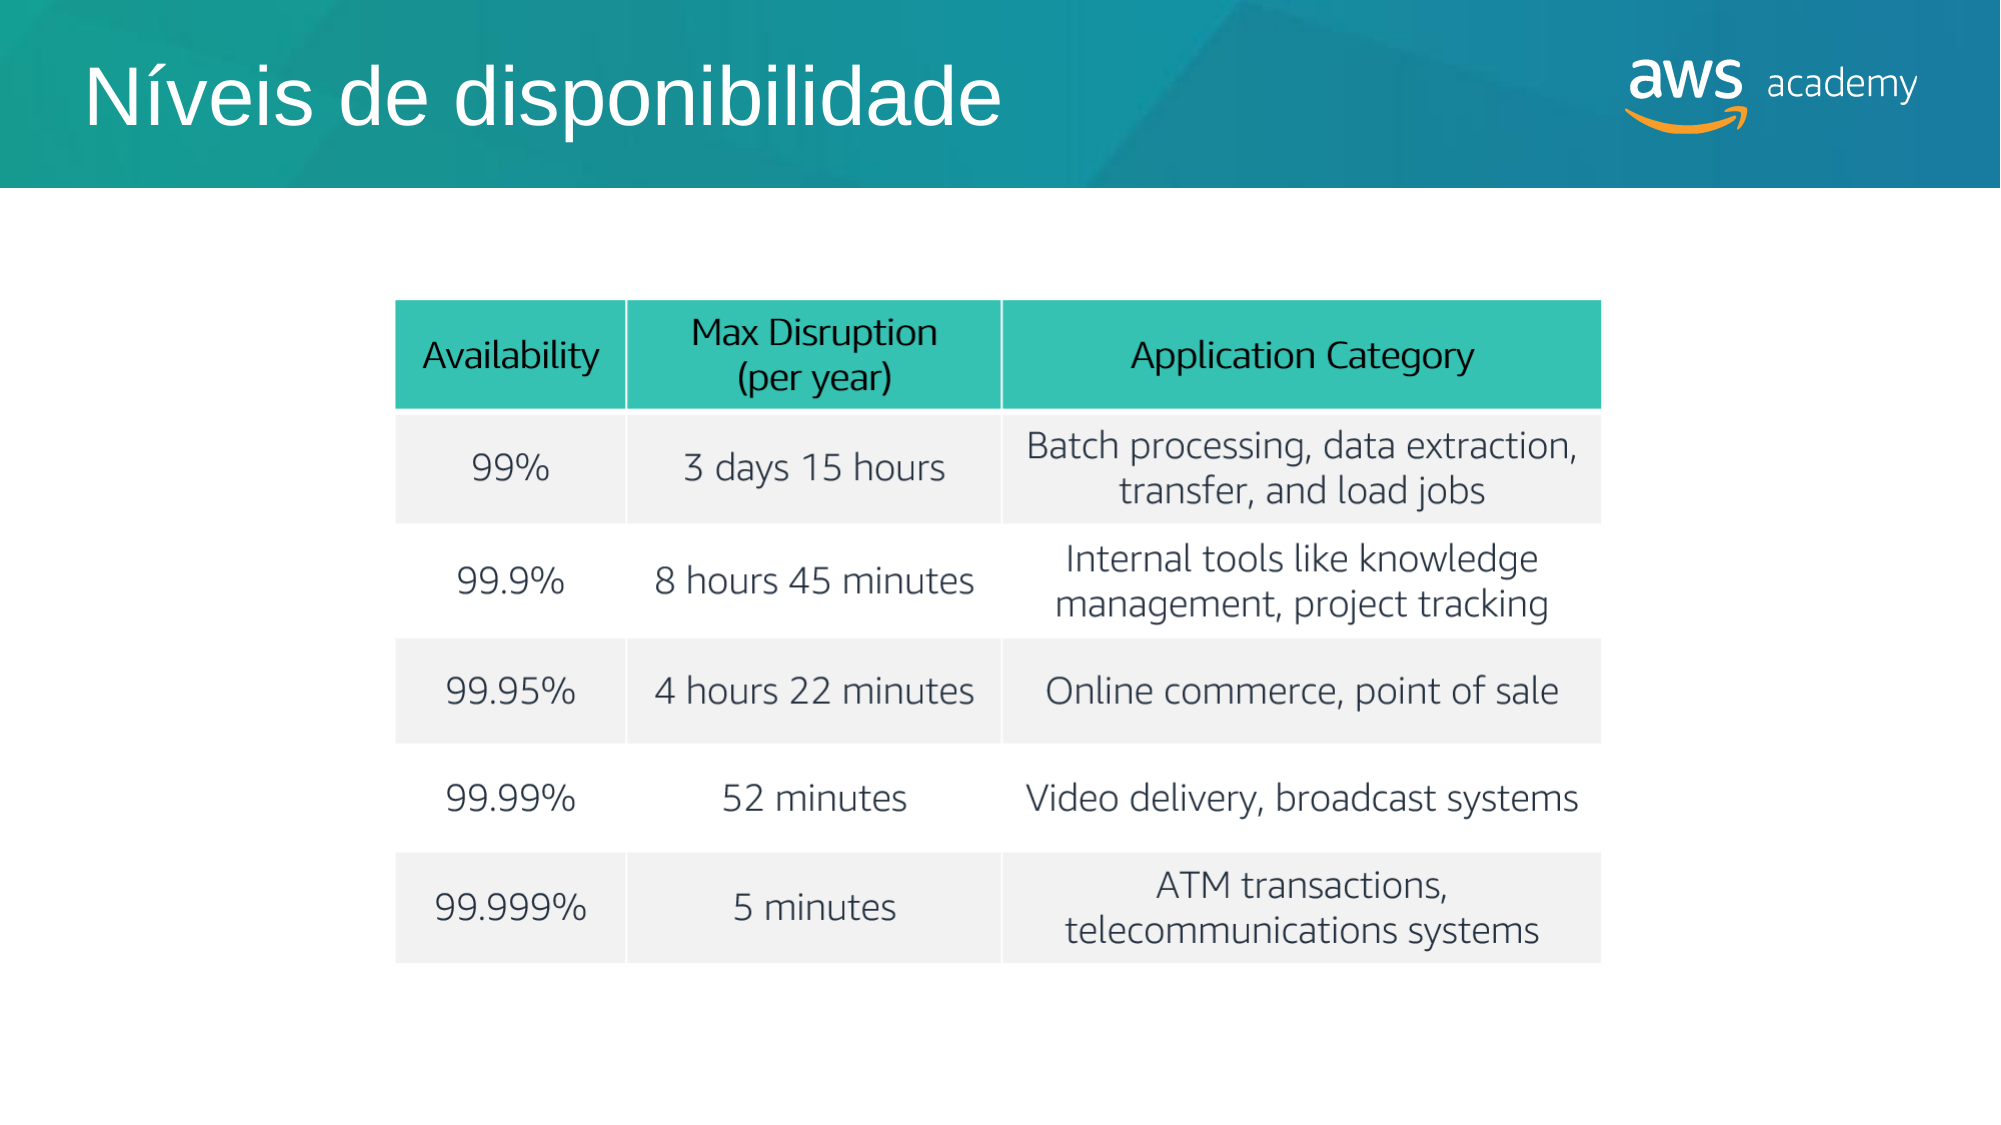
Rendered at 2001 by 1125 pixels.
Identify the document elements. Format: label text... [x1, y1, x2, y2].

title Níveis de disponibilidade [68, 59, 1551, 138]
picture [0, 0, 2000, 188]
picture [393, 298, 1607, 977]
